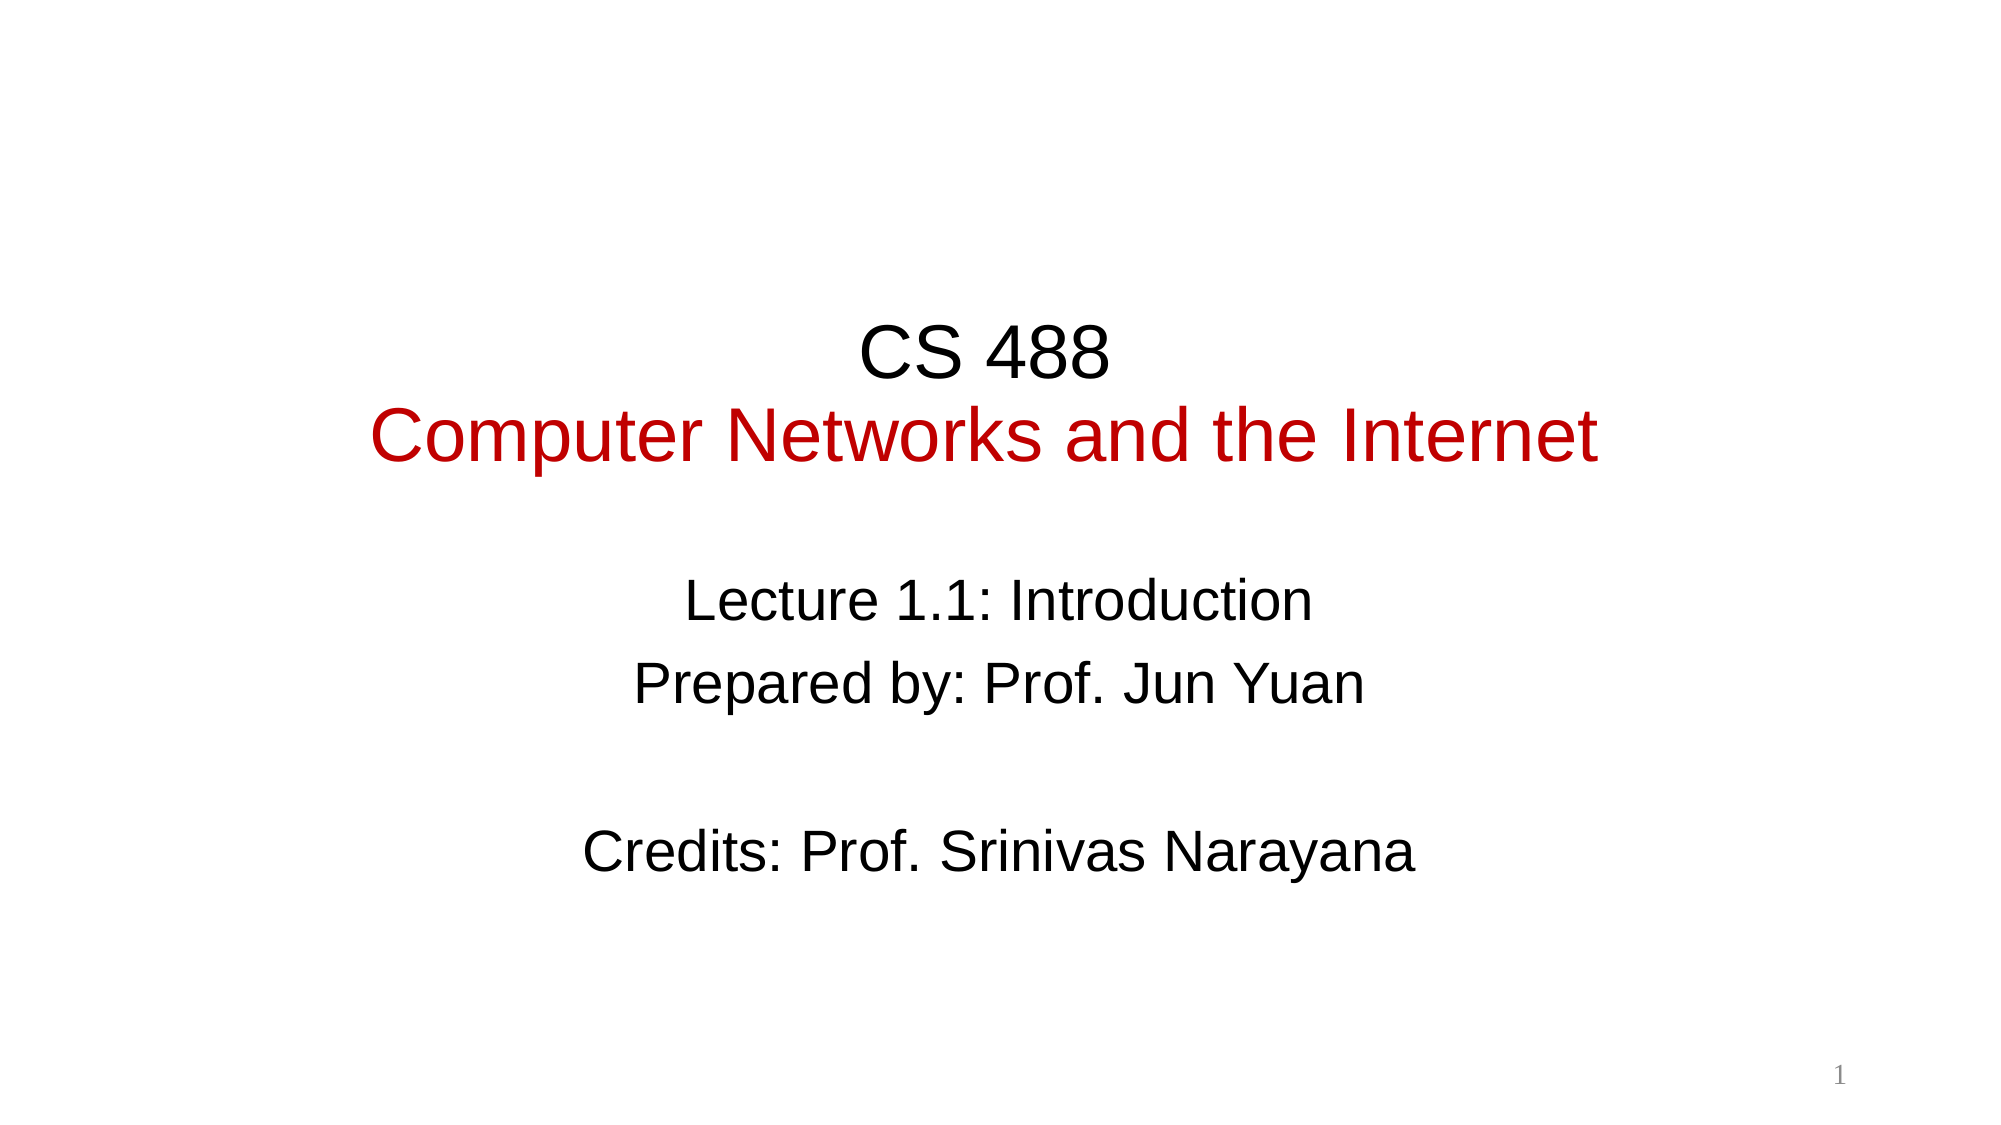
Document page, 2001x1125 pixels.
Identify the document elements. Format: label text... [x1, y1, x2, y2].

subtitle Lecture 1.1: Introduction Prepared by: Prof. Jun Yuan Credits: Prof. Srinivas Narayana [249, 562, 1750, 960]
title CS 488 Computer Networks and the Internet [347, 297, 1623, 485]
slide_number 1 [1412, 1042, 1863, 1103]
